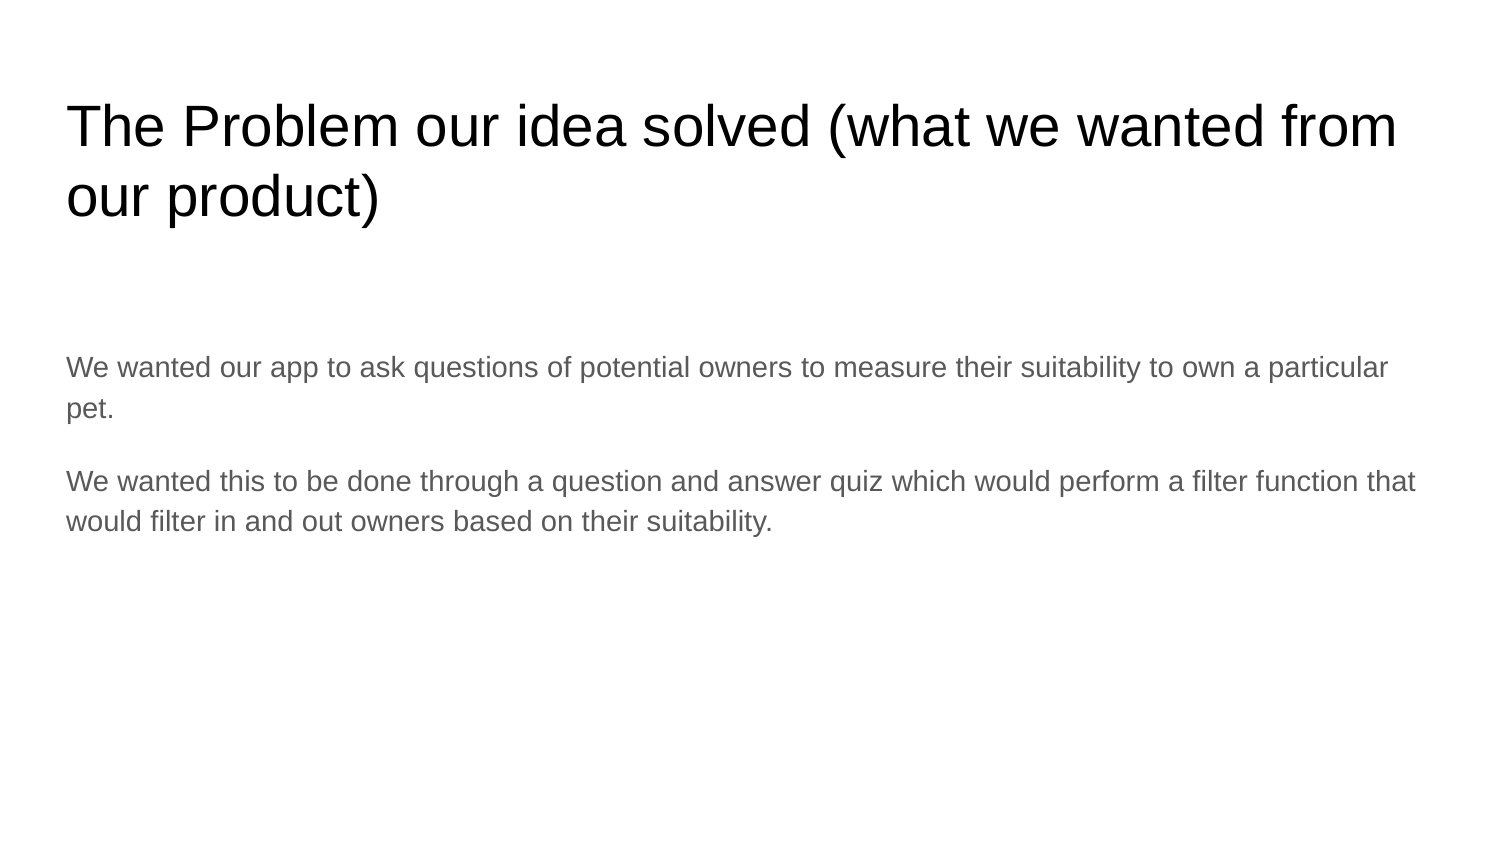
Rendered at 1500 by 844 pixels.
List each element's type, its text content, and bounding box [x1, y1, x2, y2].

list We wanted our app to ask questions of potential owners to measure their suitability to own a particular pet. We wanted this to be done through a question and answer quiz which would perform a filter function that would filter in and out owners based on their suitability. [51, 328, 1449, 750]
title The Problem our idea solved (what we wanted from our product) [51, 72, 1449, 261]
